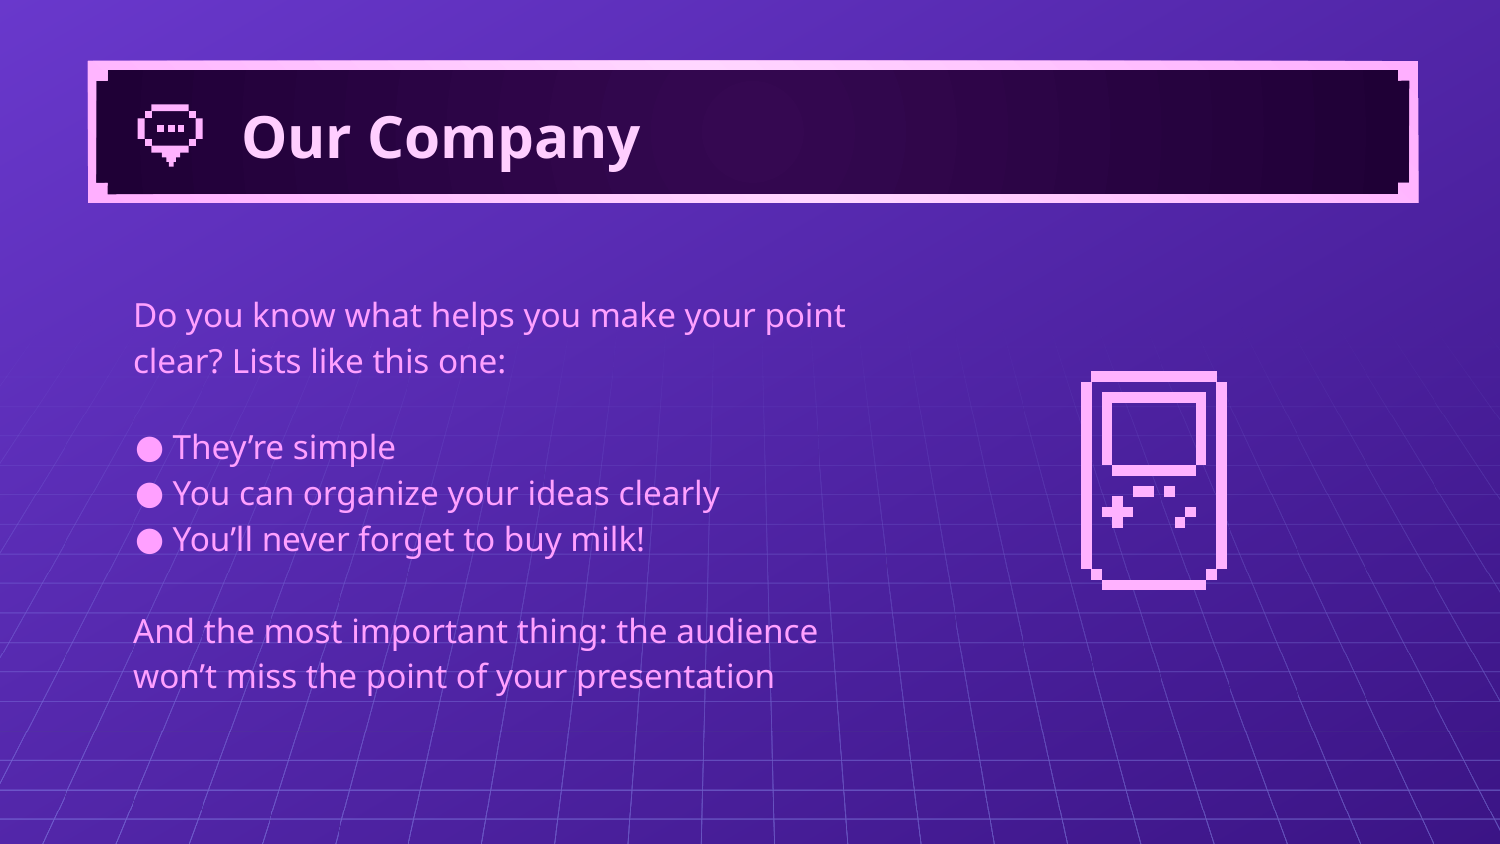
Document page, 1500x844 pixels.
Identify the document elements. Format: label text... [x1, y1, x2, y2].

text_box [137, 104, 203, 167]
list Do you know what helps you make your point clear? Lists like this one: They’re simple You can organize your ideas clearly You’ll never forget to buy milk! And the most important thing: the audience won’t miss the point of your presentation [118, 228, 893, 756]
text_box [1080, 371, 1228, 591]
title Our Company [225, 88, 1382, 183]
